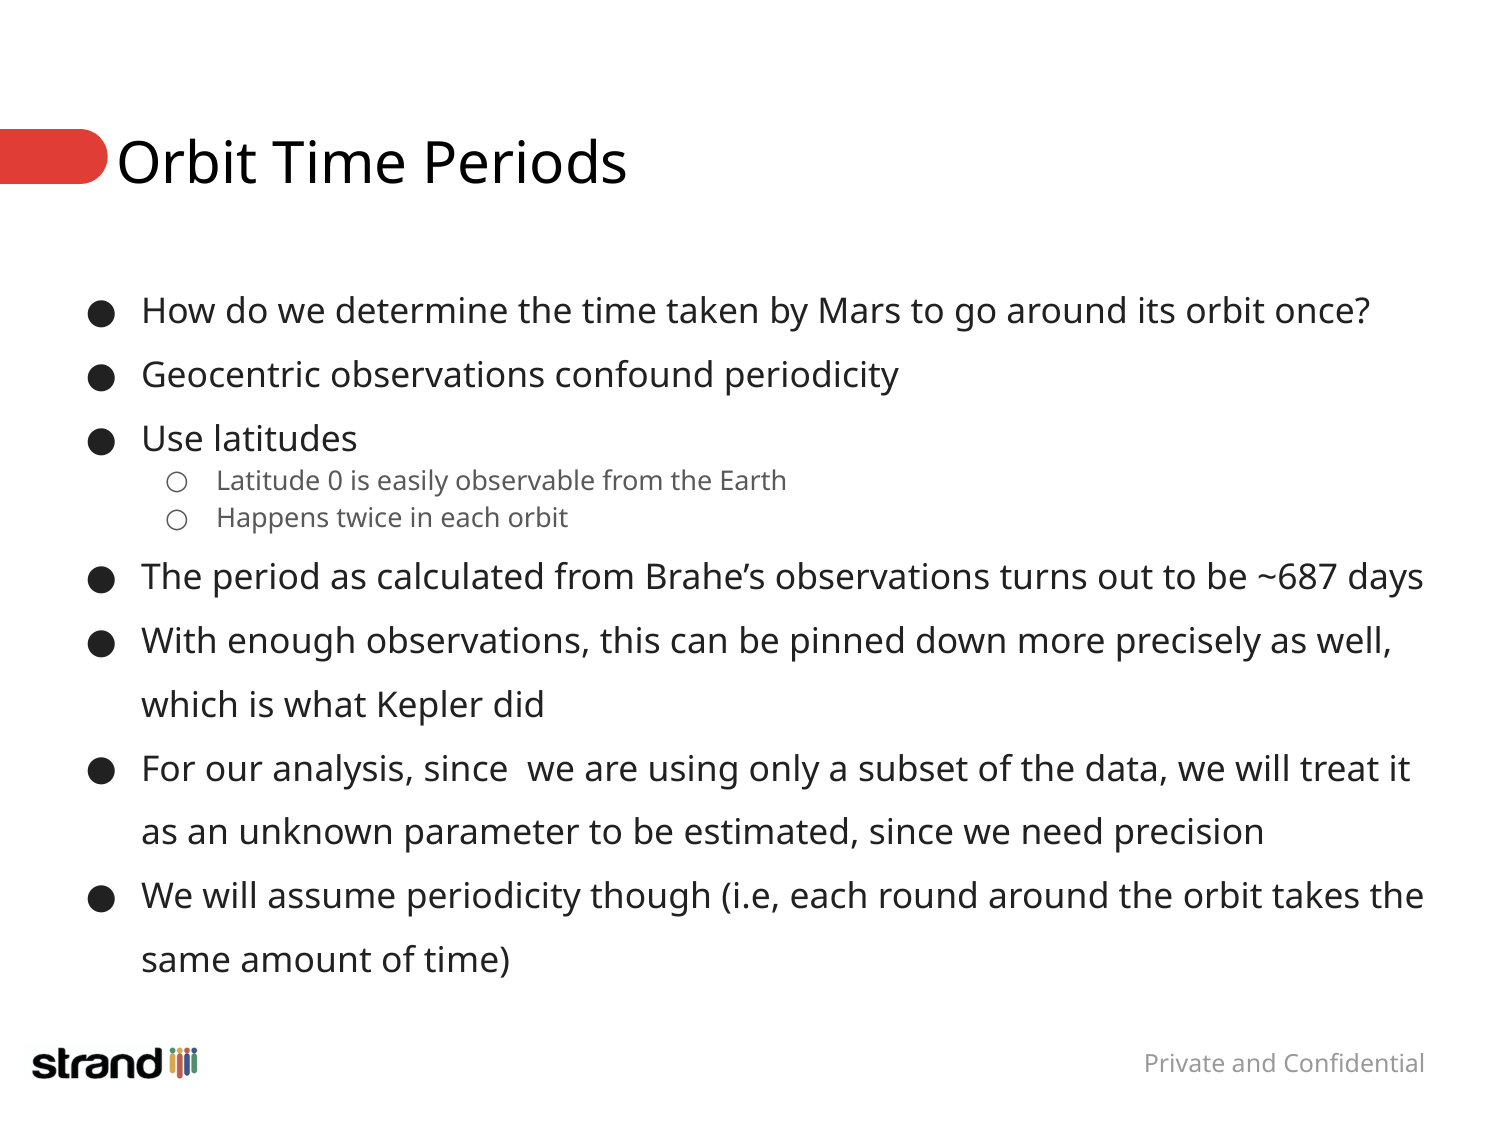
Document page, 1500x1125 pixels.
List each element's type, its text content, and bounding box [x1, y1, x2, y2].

picture [24, 1044, 198, 1081]
title Orbit Time Periods [101, 109, 1499, 236]
list How do we determine the time taken by Mars to go around its orbit once? Geocentric observations confound periodicity Use latitudes Latitude 0 is easily observable from the Earth Happens twice in each orbit The period as calculated from Brahe’s observations turns out to be ~687 days With enough observations, this can be pinned down more precisely as well, which is what Kepler did For our analysis, since we are using only a subset of the data, we will treat it as an unknown parameter to be estimated, since we need precision We will assume periodicity though (i.e, each round around the orbit takes the same amount of time) [51, 252, 1449, 1000]
